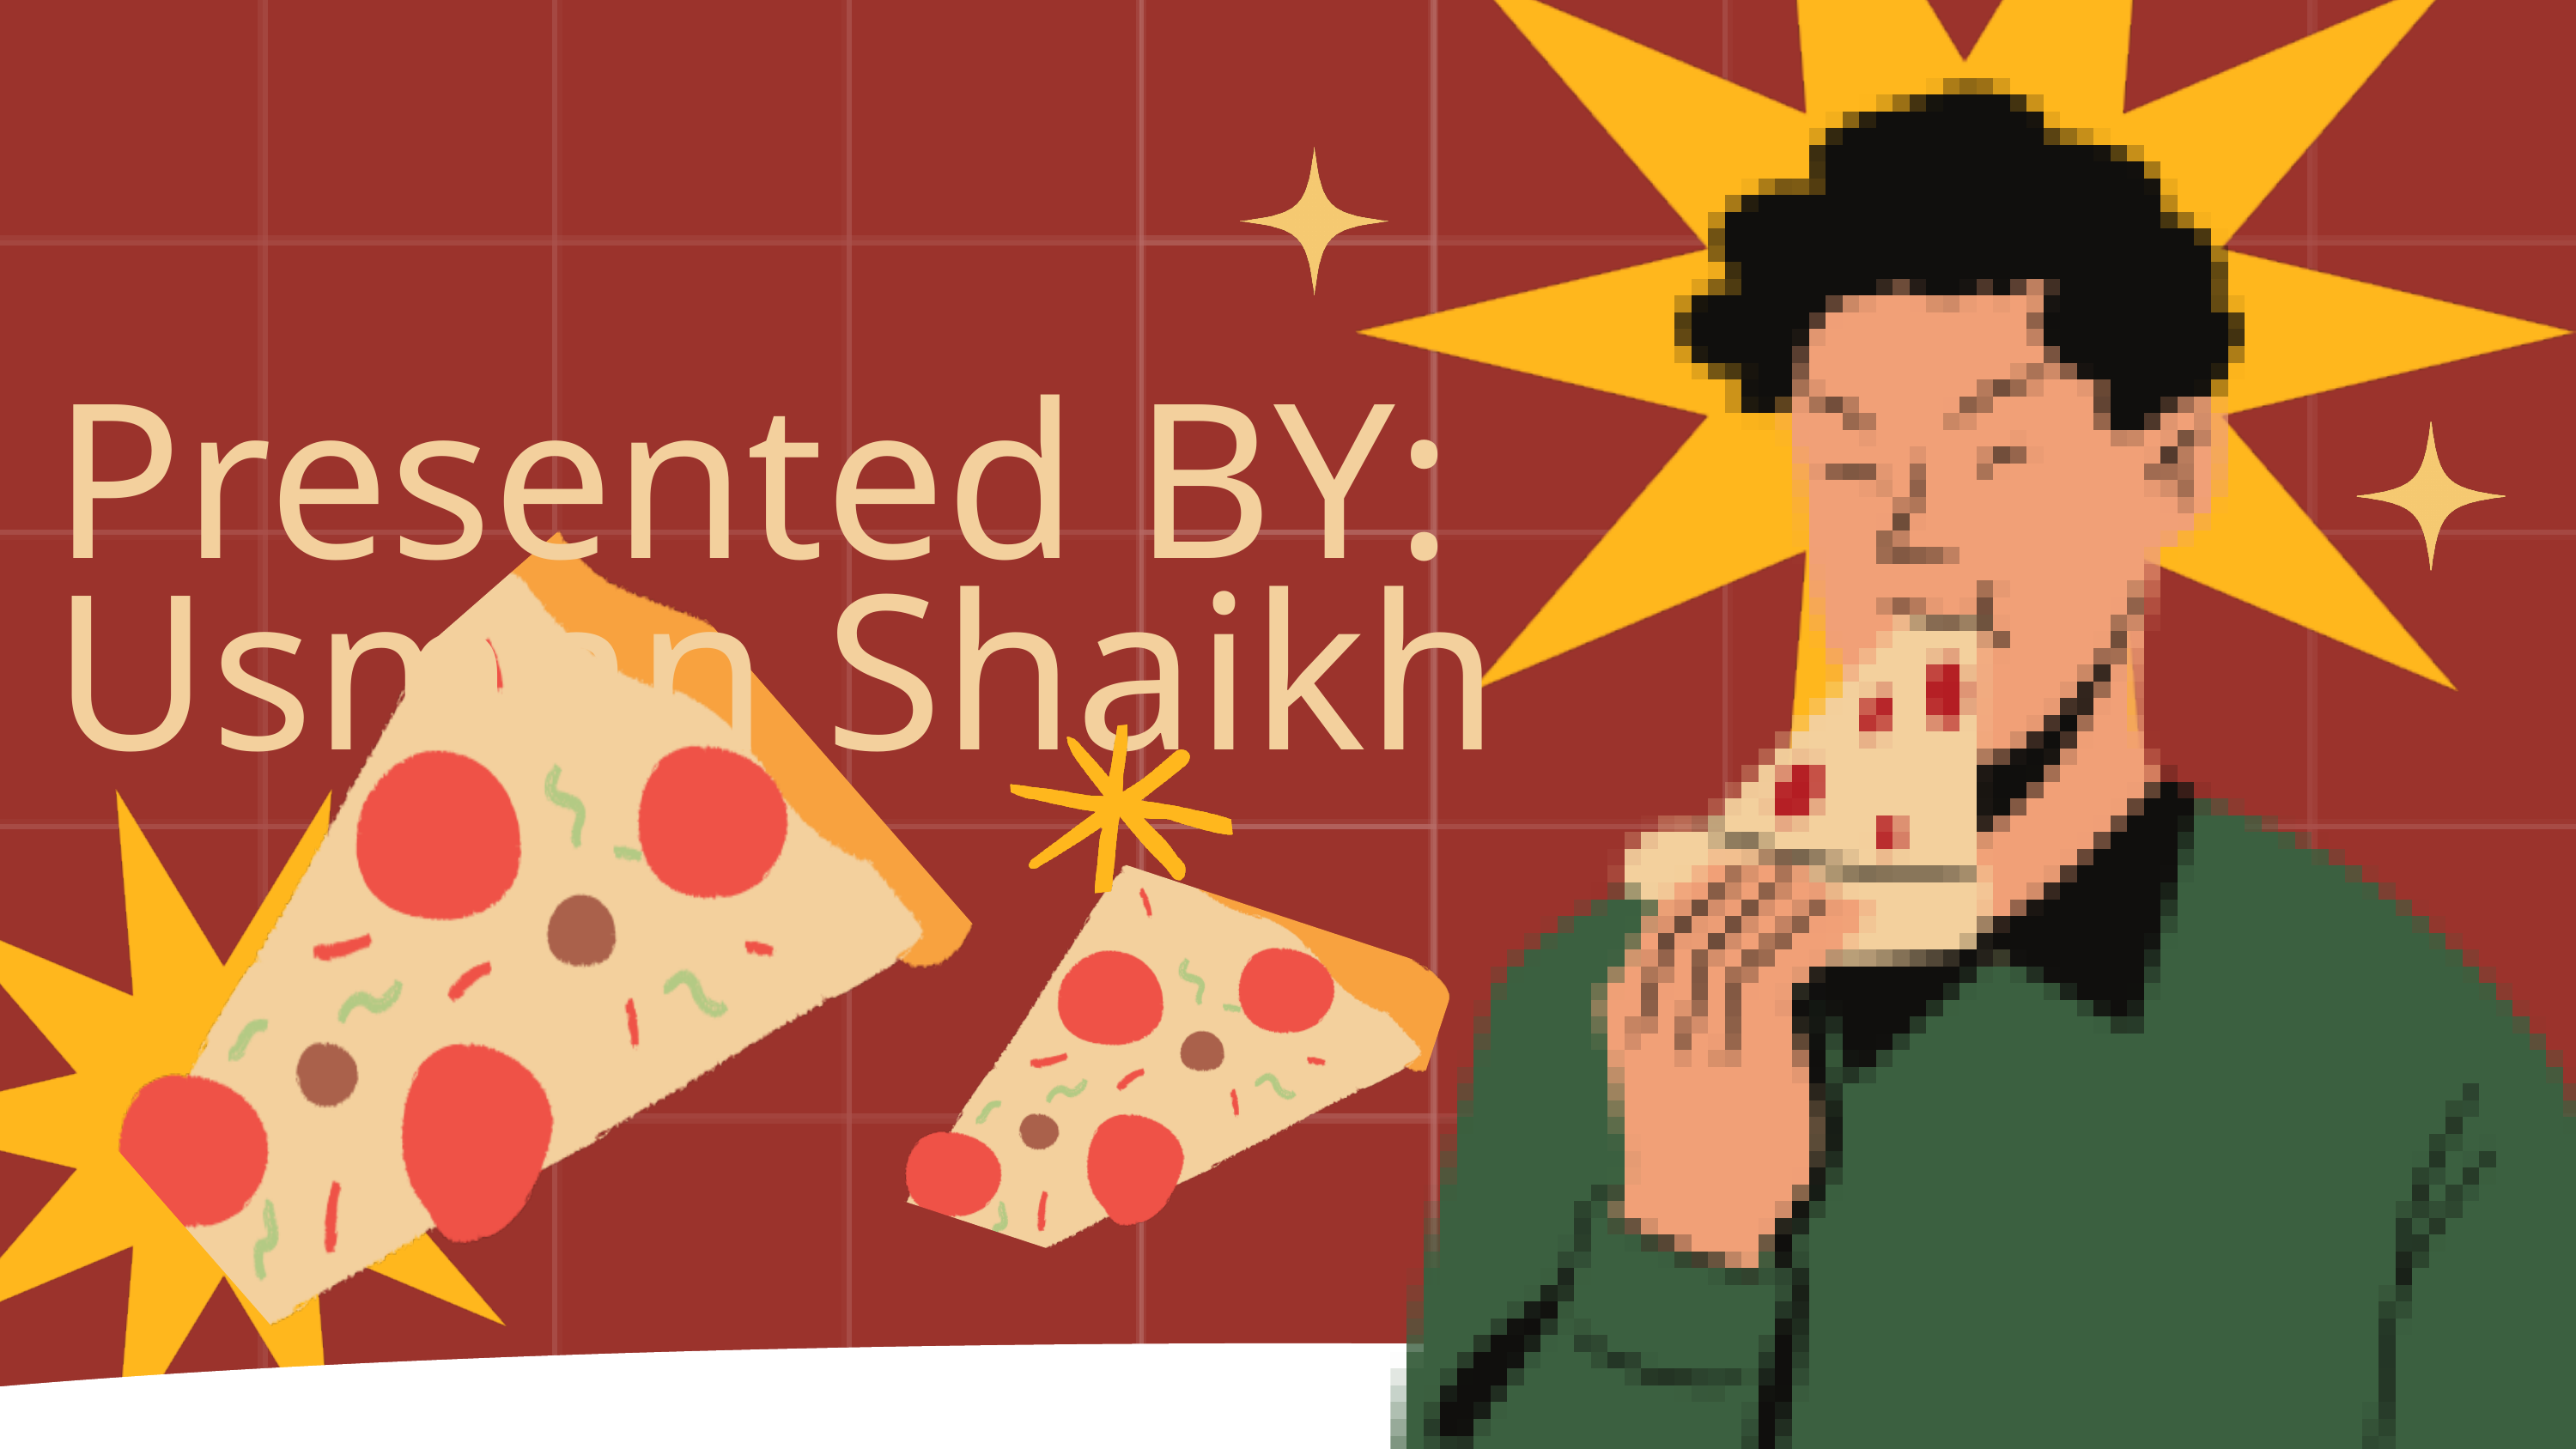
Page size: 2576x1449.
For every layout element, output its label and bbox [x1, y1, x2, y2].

text_box [0, 1343, 2576, 1449]
text_box [0, 0, 2576, 1340]
